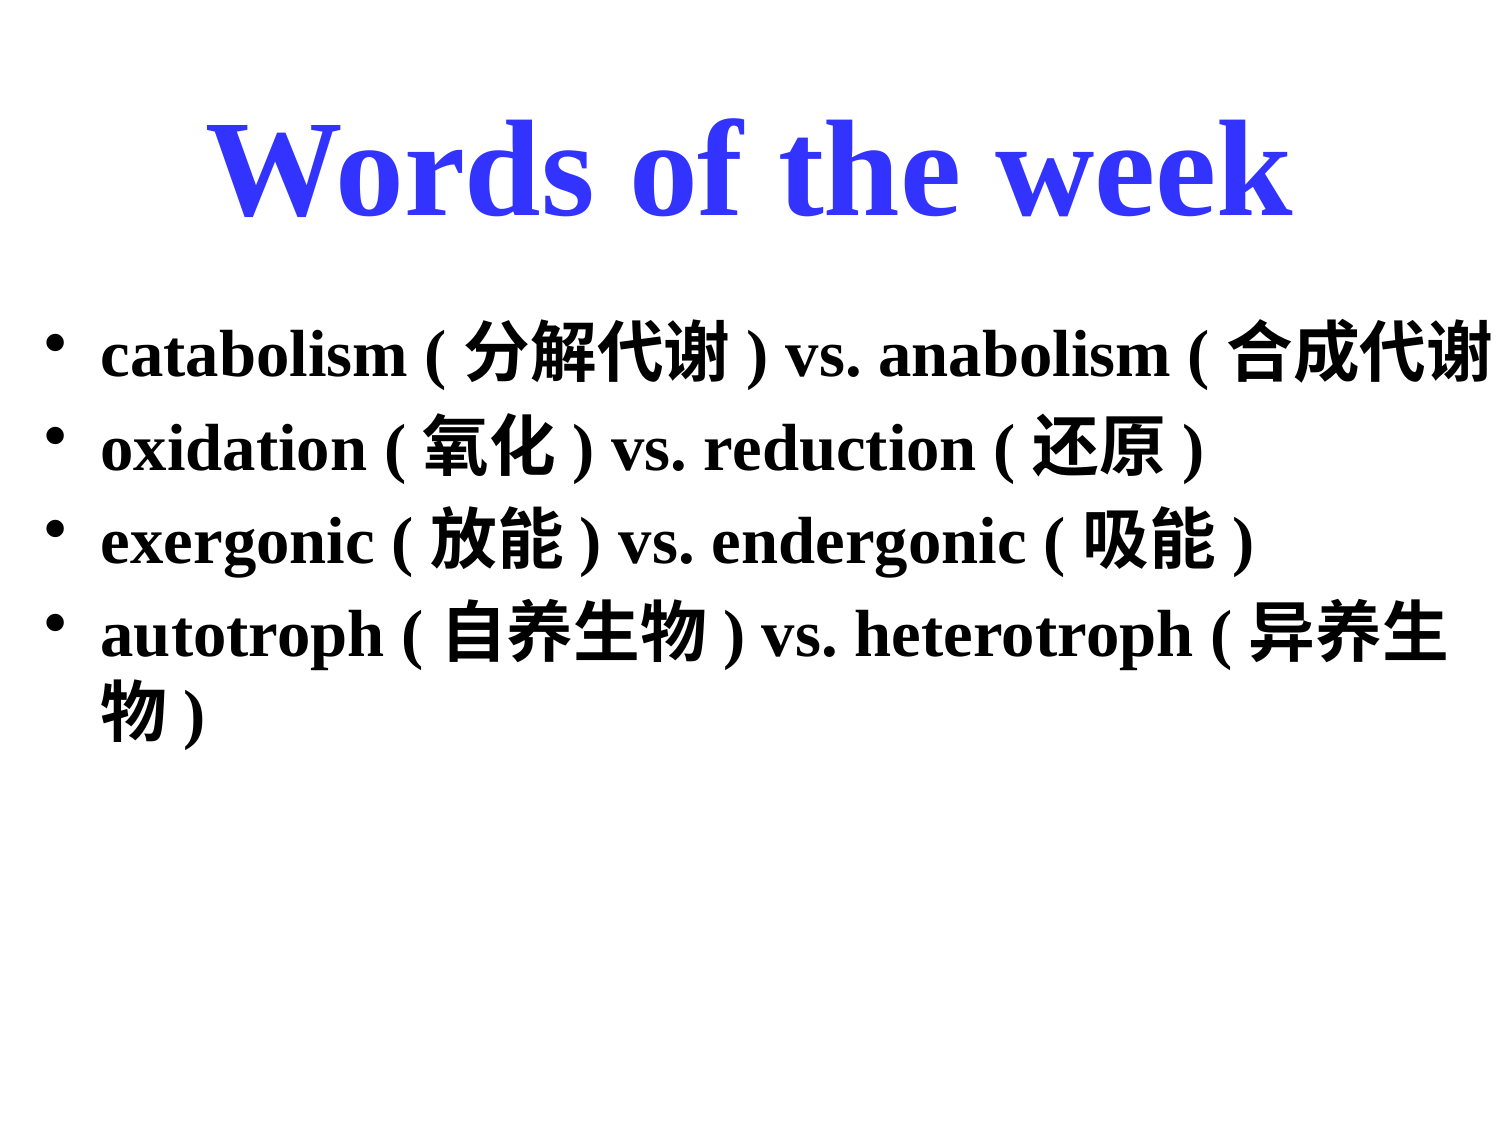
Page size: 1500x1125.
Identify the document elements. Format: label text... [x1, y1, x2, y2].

title Words of the week [111, 66, 1388, 255]
list catabolism (分解代谢) vs. anabolism (合成代谢) oxidation (氧化) vs. reduction (还原) exergonic (放能) vs. endergonic (吸能) autotroph (自养生物) vs. heterotroph (异养生物) [29, 302, 1500, 1125]
